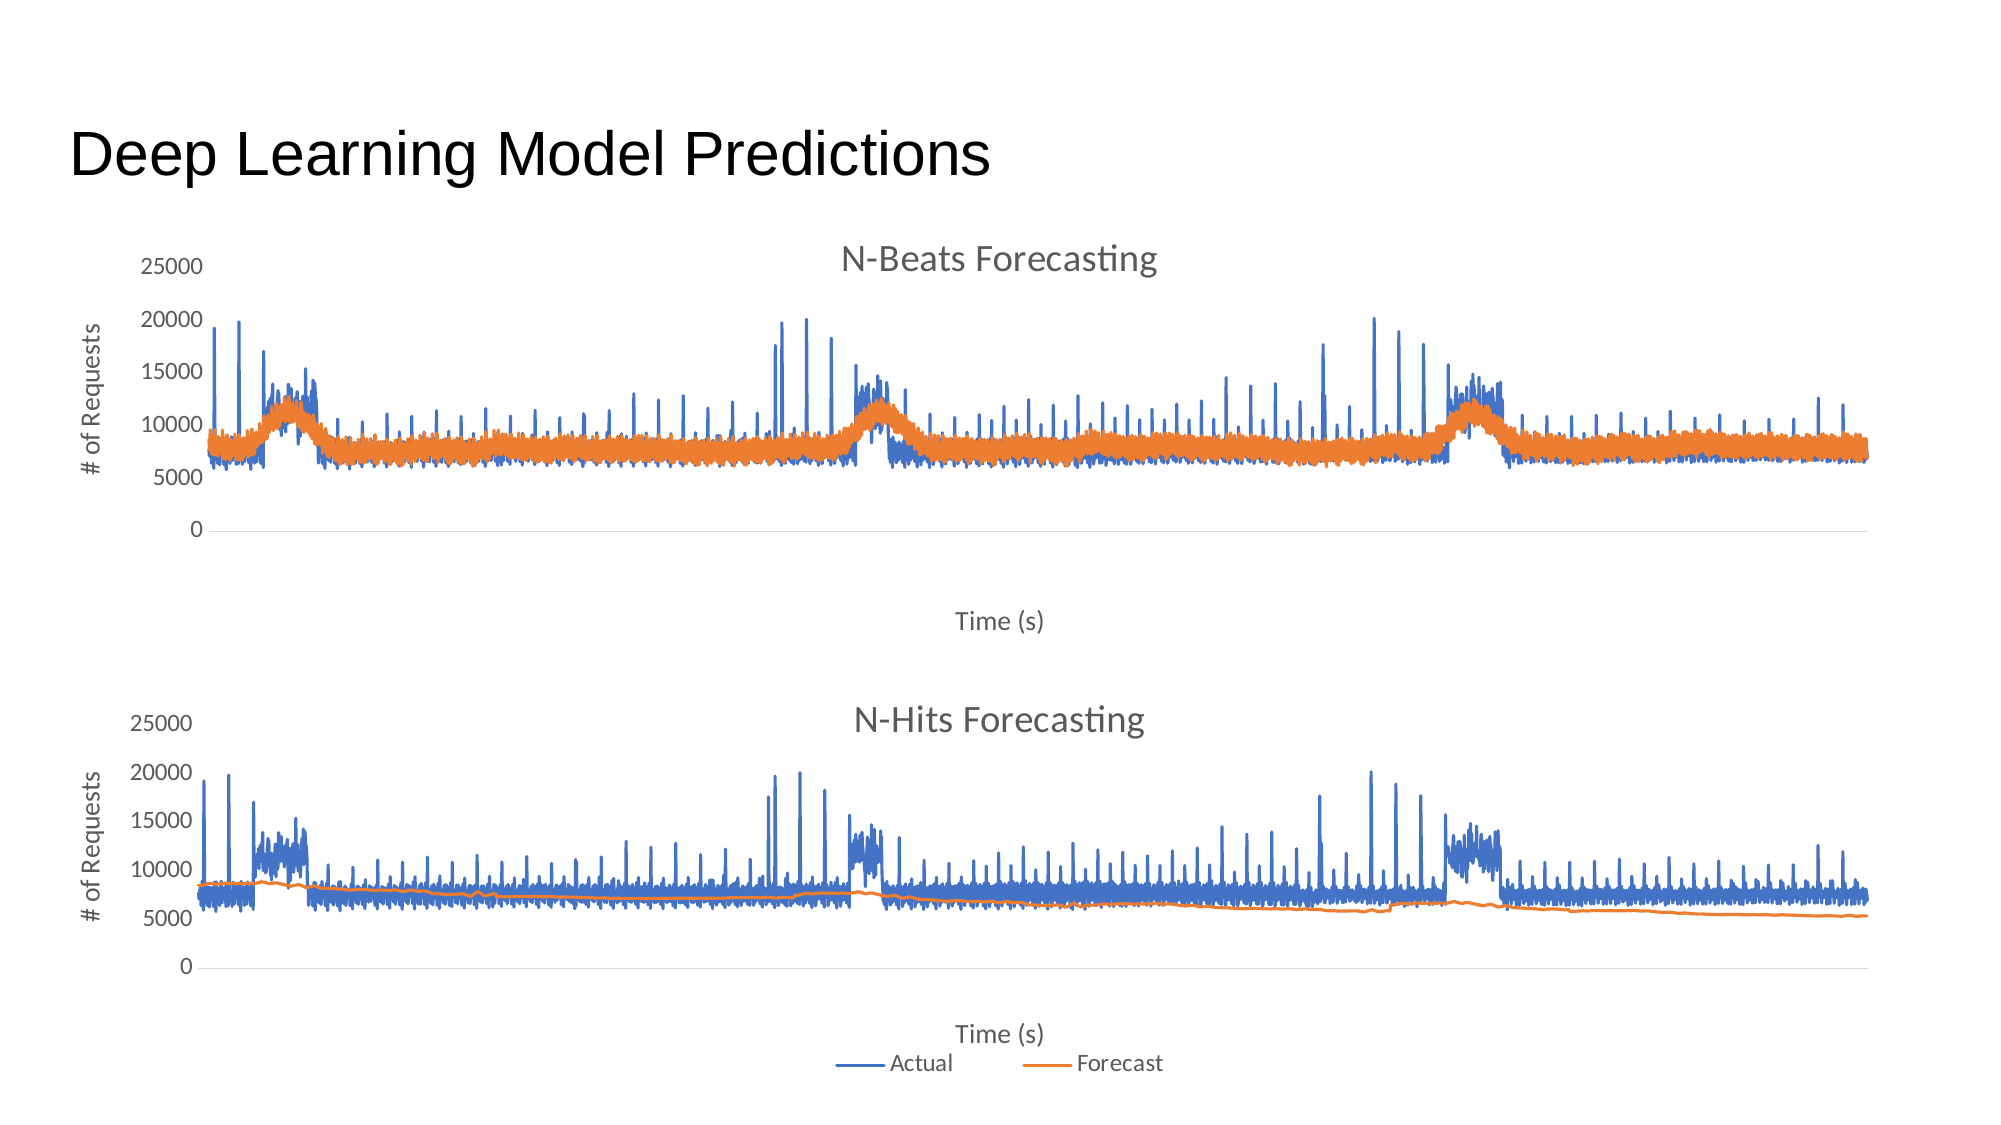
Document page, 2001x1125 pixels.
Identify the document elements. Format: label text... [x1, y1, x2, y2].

chart [69, 213, 1931, 1101]
title Deep Learning Model Predictions [69, 120, 1931, 189]
